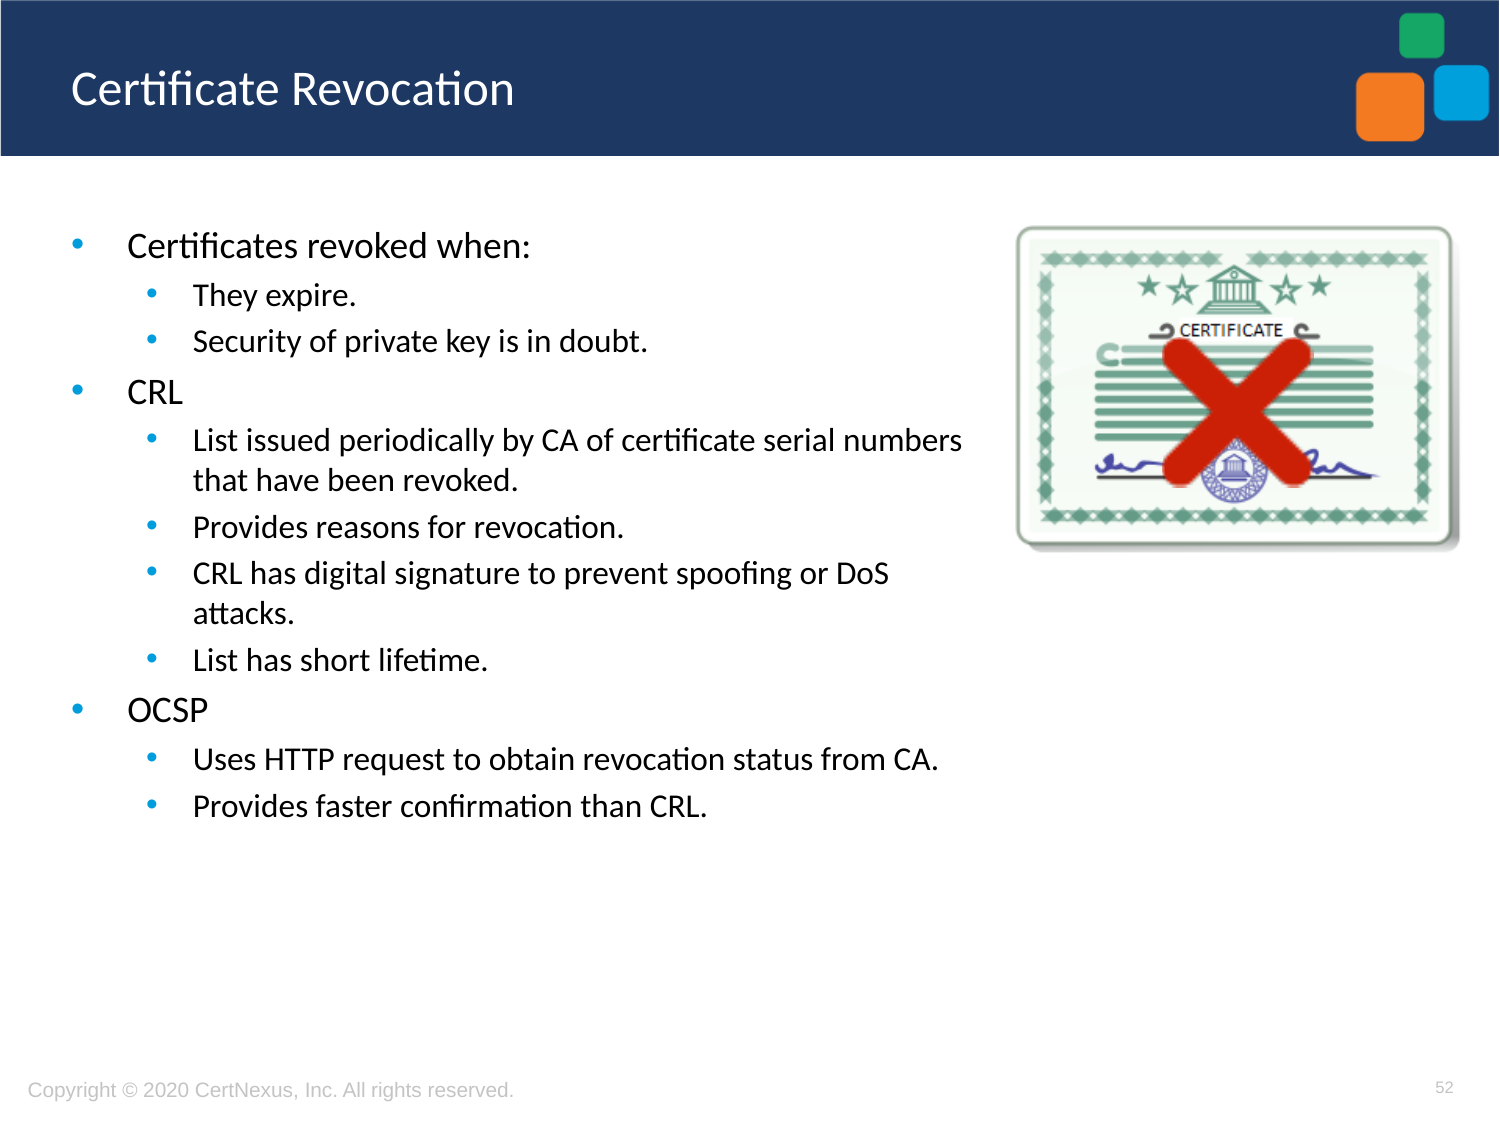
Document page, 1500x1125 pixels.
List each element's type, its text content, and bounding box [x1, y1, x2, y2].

slide_number 52 [1118, 1057, 1469, 1118]
picture [0, 0, 1500, 156]
title Certificate Revocation [56, 16, 1350, 155]
picture [999, 210, 1470, 563]
list Certificates revoked when: They expire. Security of private key is in doubt. CRL List issued periodically by CA of certificate serial numbers that have been revoked. Provides reasons for revocation. CRL has digital signature to prevent spoofing or DoS attacks. List has short lifetime. OCSP Uses HTTP request to obtain revocation status from CA. Provides faster confirmation than CRL. [56, 213, 1001, 1021]
